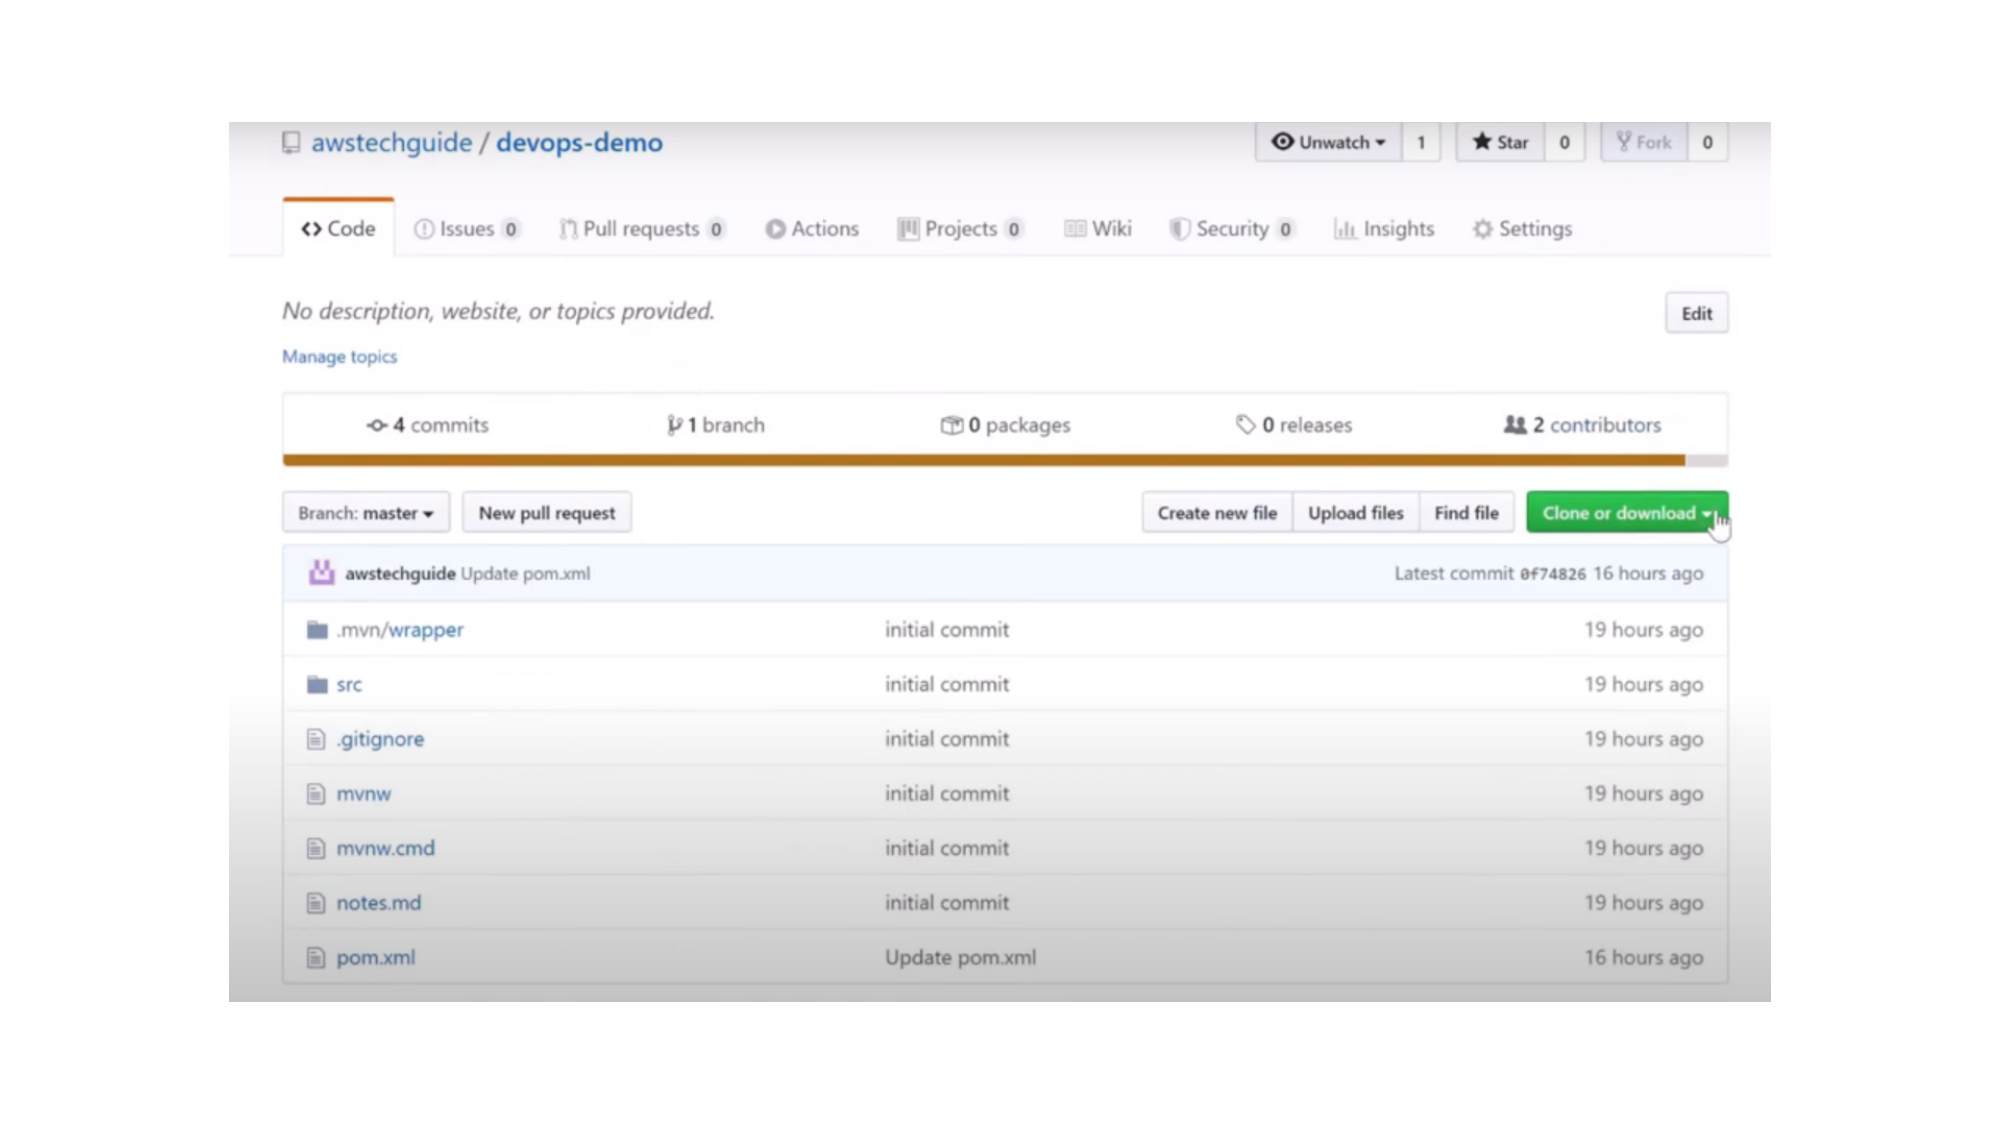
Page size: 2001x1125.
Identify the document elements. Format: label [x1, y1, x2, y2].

picture [229, 122, 1771, 1003]
